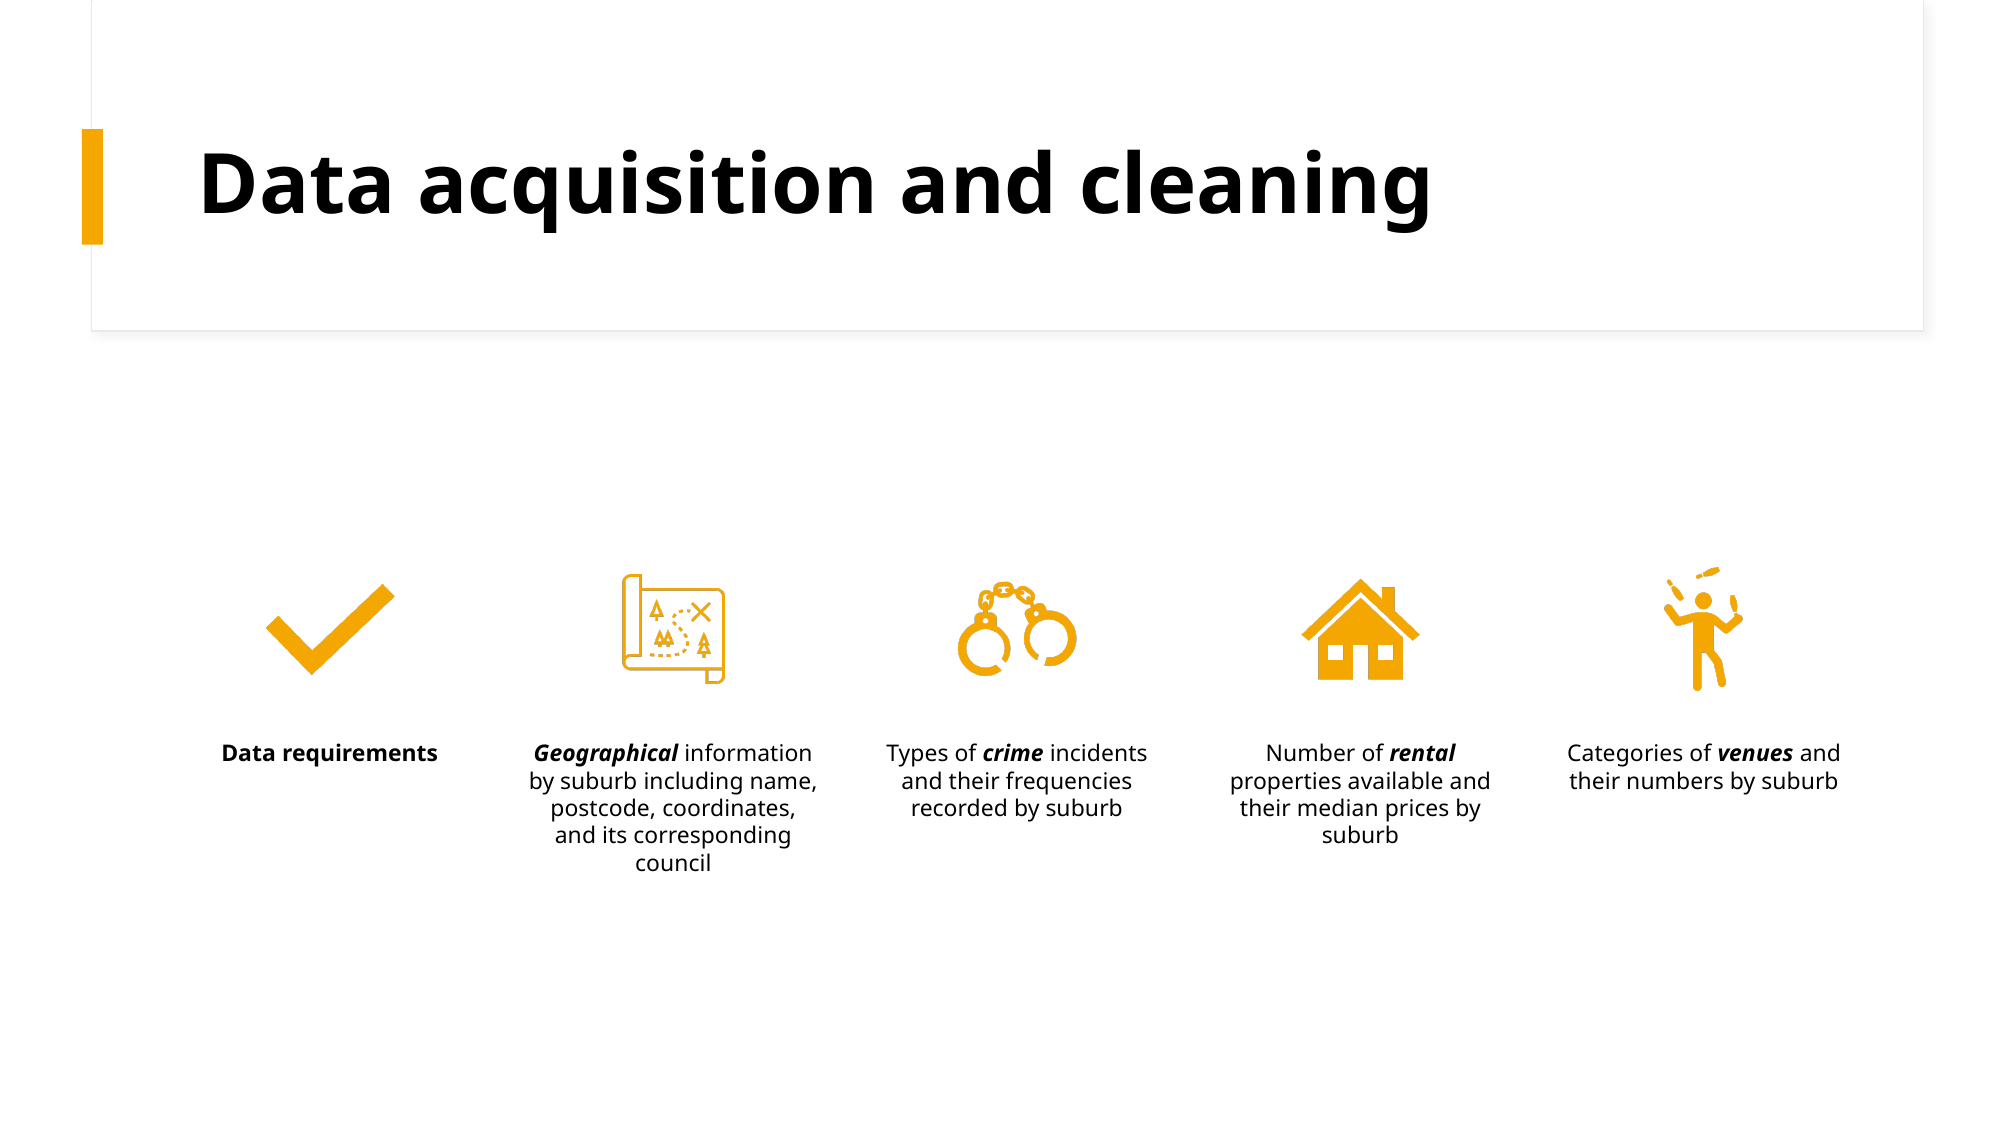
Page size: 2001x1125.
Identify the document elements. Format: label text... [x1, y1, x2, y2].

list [182, 406, 1851, 1013]
title Data acquisition and cleaning [183, 90, 1851, 284]
